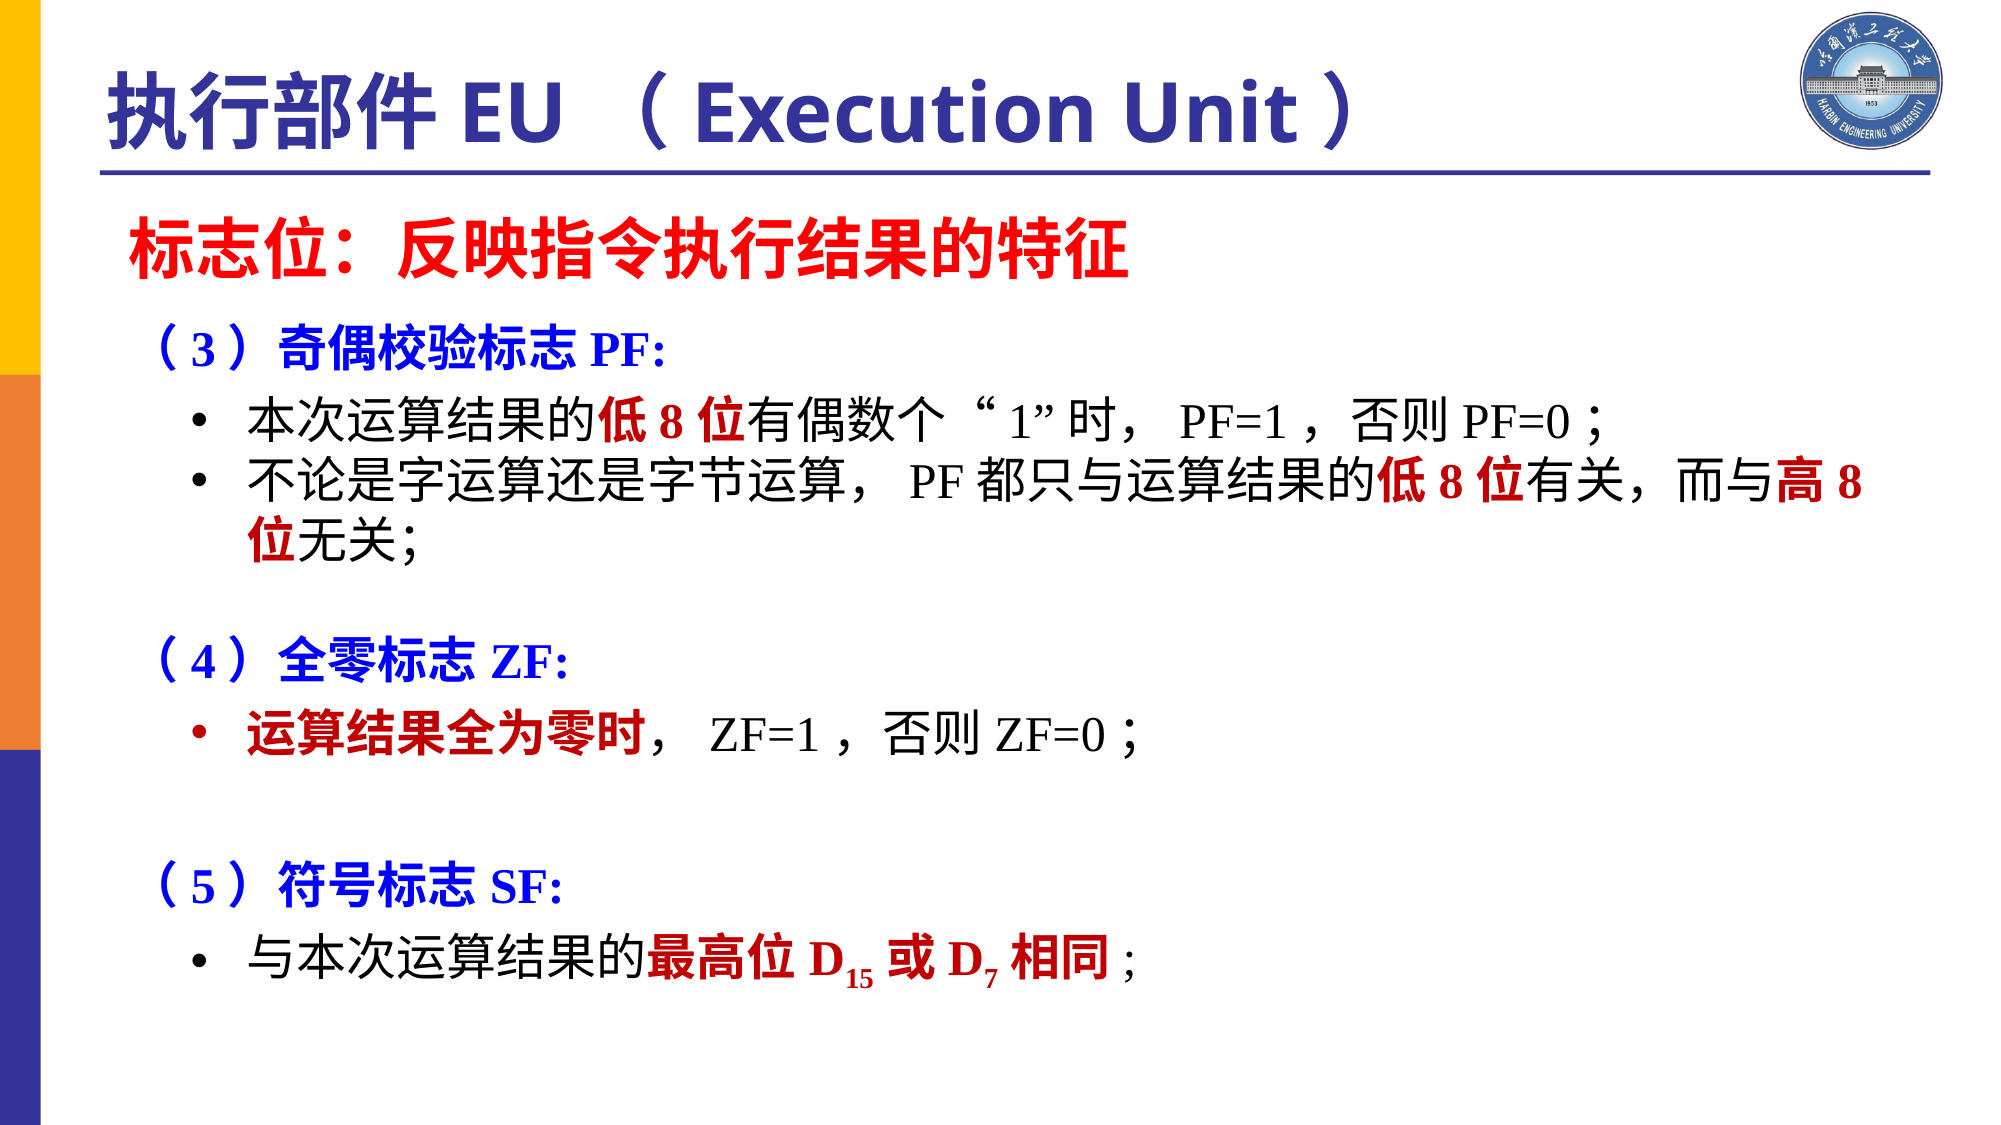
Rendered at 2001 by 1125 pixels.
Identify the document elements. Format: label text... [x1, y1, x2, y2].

text_box （4）全零标志ZF: 运算结果全为零时，ZF=1，否则ZF=0； [114, 621, 1509, 769]
text_box （3）奇偶校验标志PF: 本次运算结果的低8位有偶数个“1”时，PF=1，否则PF=0； 不论是字运算还是字节运算，PF都只与运算结果的低8位有关，而与高8位无关； [114, 308, 1898, 577]
text_box 执行部件EU（Execution Unit） [90, 37, 1578, 167]
text_box （5）符号标志SF: 与本次运算结果的最高位D15或D7相同; [114, 845, 1509, 1002]
text_box 标志位：反映指令执行结果的特征 [114, 218, 1496, 293]
picture [1538, 9, 1979, 165]
